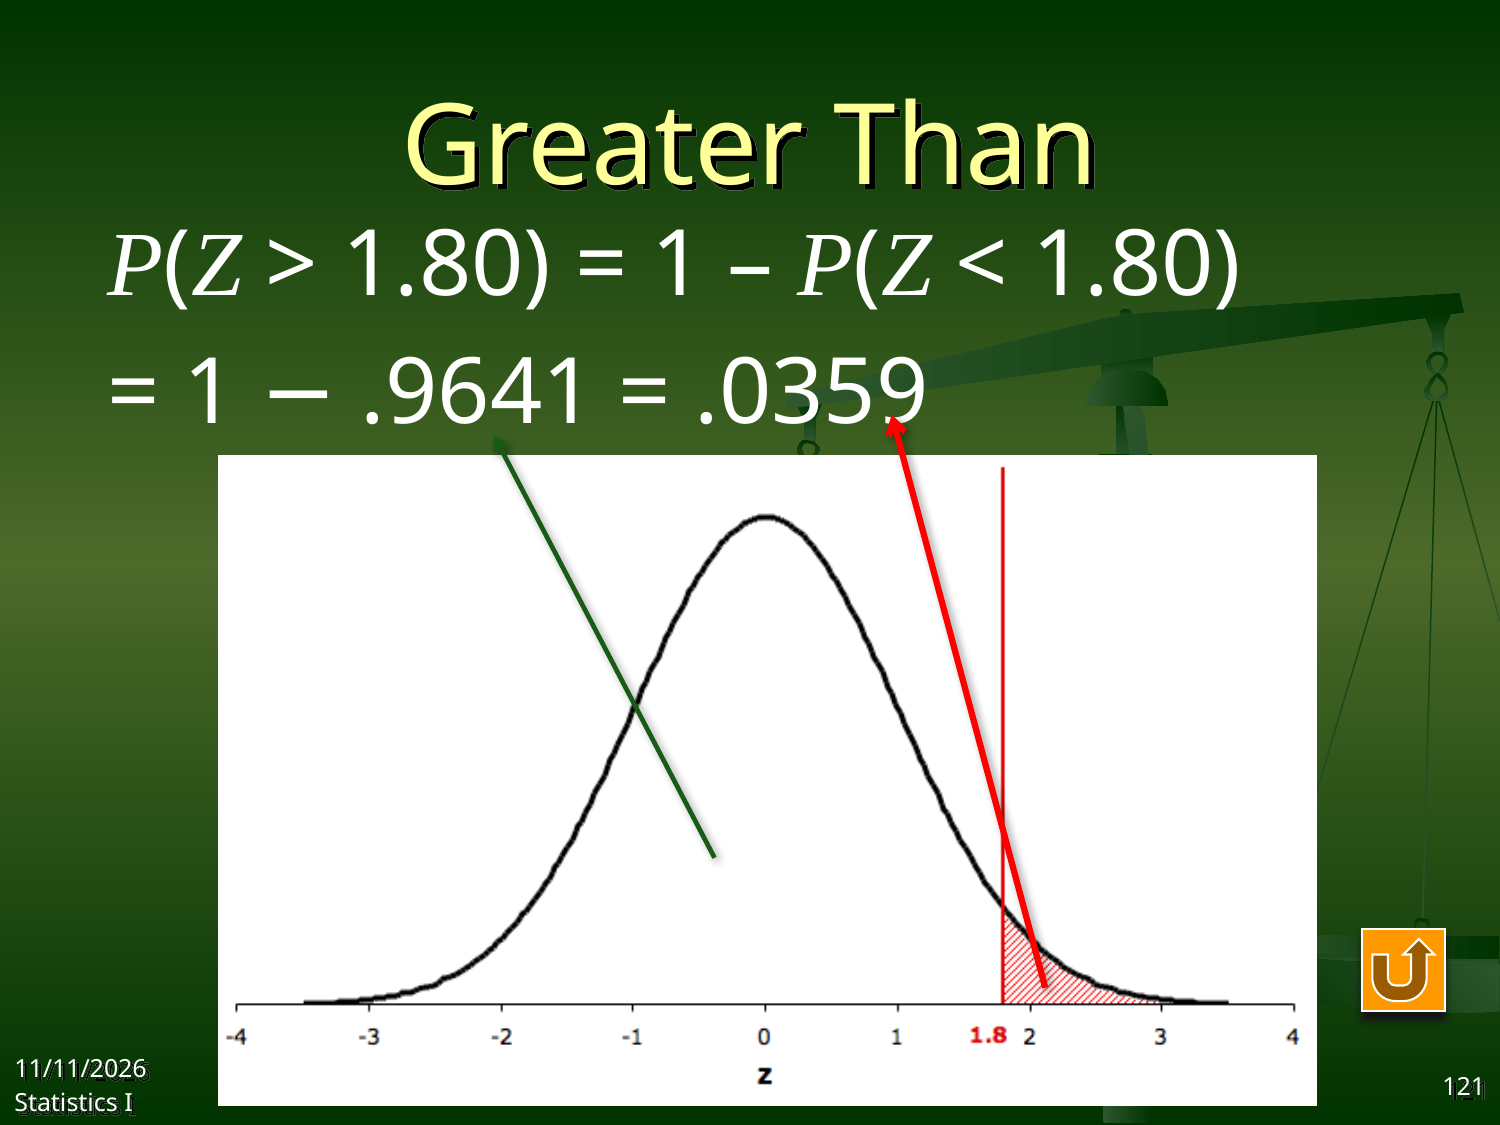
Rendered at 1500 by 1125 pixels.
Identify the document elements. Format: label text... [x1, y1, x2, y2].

picture [218, 454, 1318, 1107]
text_box [1361, 928, 1445, 1012]
slide_number 121 [1149, 1049, 1500, 1125]
title Greater Than [74, 45, 1426, 234]
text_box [891, 414, 1046, 988]
list P(Z > 1.80) = 1 – P(Z < 1.80) = 1 − .9641 = .0359 [92, 196, 1443, 445]
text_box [494, 435, 715, 858]
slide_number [0, 1046, 350, 1123]
